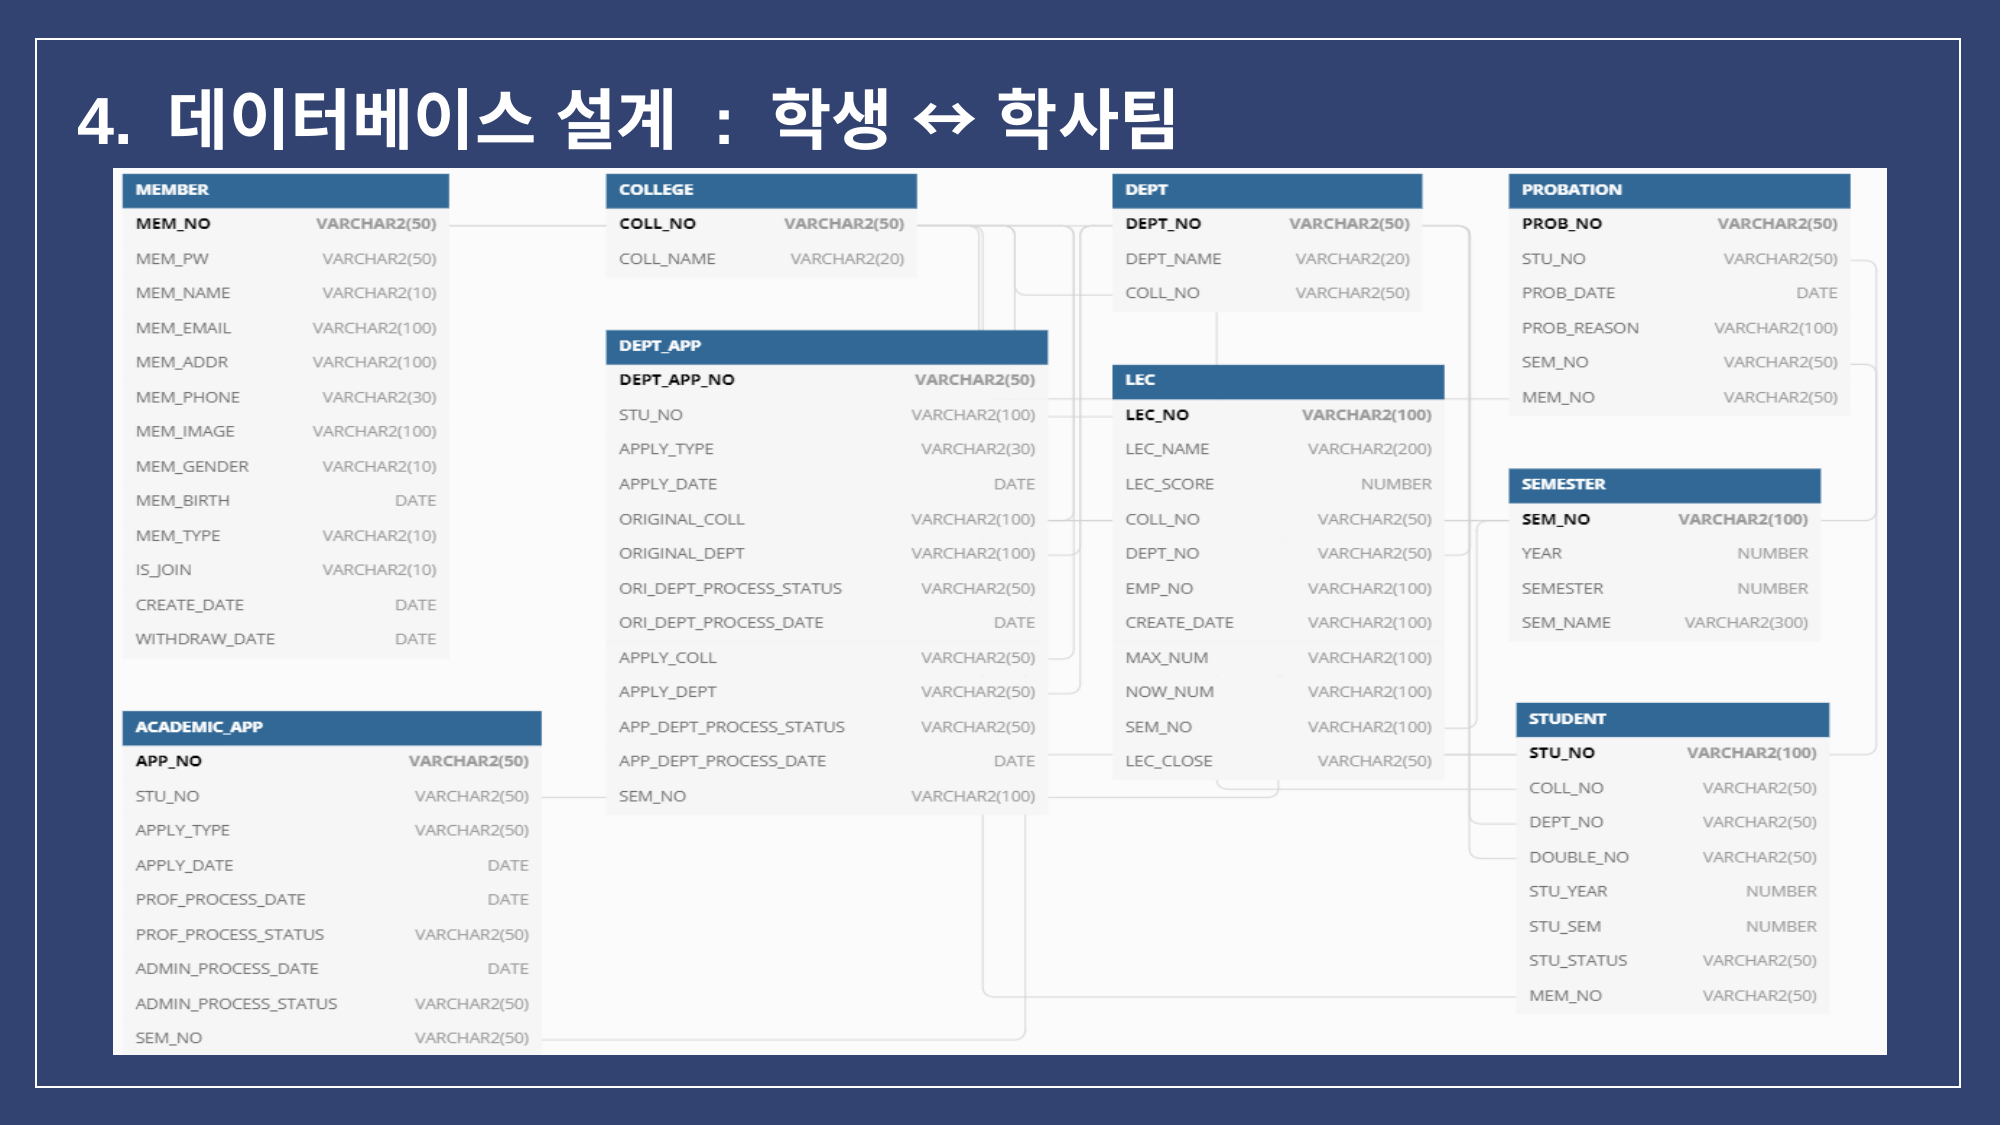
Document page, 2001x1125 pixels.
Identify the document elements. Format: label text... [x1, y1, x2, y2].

picture [112, 168, 1887, 1055]
text_box 4. 데이터베이스 설계 : 학생 ↔ 학사팀 [63, 70, 1554, 166]
